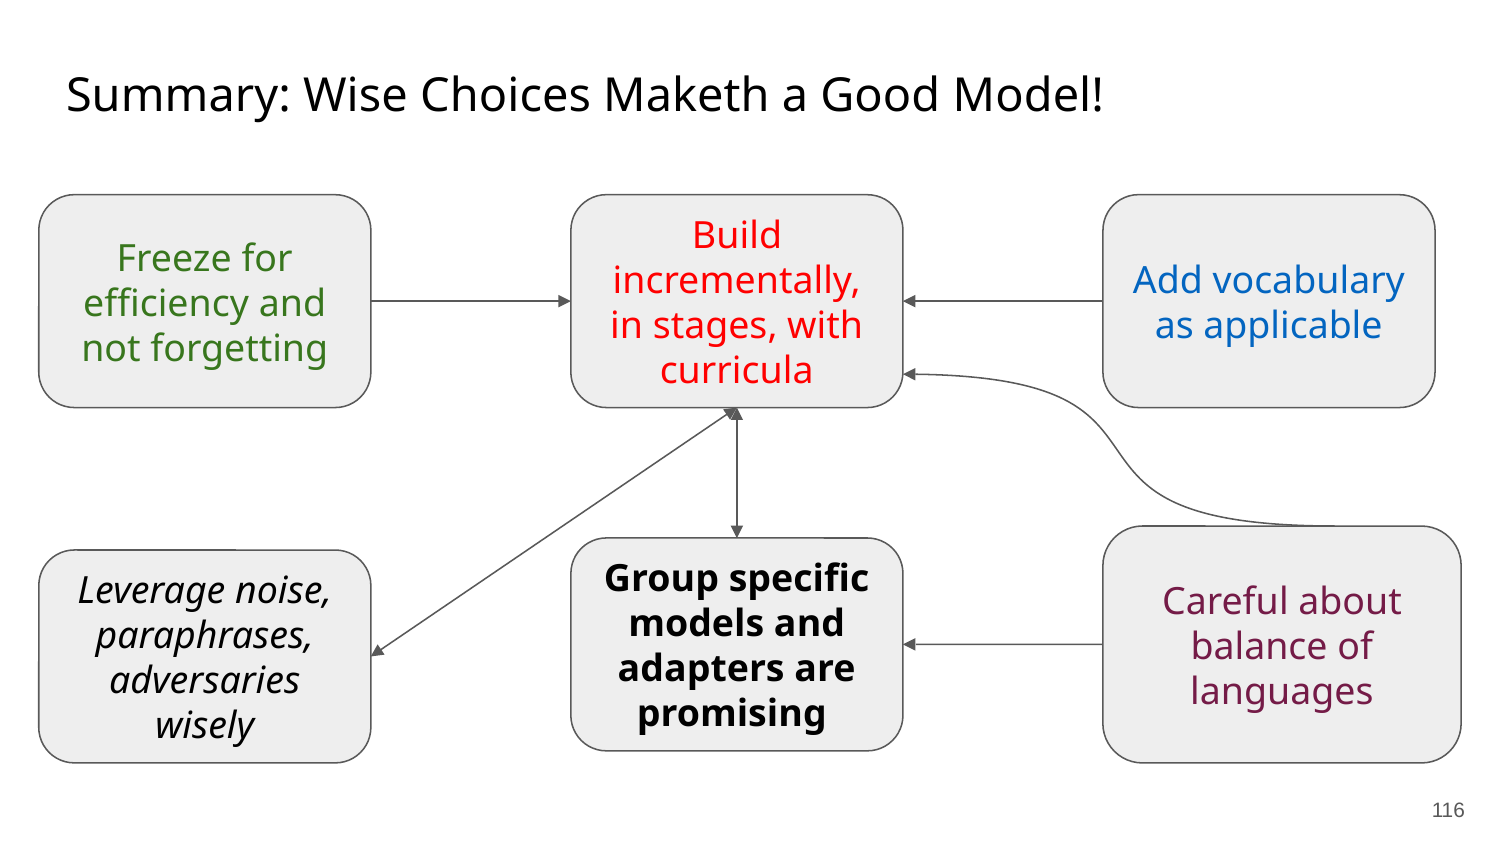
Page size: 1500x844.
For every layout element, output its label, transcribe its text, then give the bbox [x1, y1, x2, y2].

text_box Careful about balance of languages [1102, 526, 1462, 763]
text_box Freeze for efficiency and not forgetting [38, 194, 371, 408]
text_box Leverage noise, paraphrases, adversaries wisely [38, 549, 371, 763]
slide_number ‹#› [1389, 776, 1480, 842]
text_box Add vocabulary as applicable [1102, 194, 1436, 408]
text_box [370, 407, 738, 657]
text_box Group specific models and adapters are promising [570, 537, 903, 751]
title Summary: Wise Choices Maketh a Good Model! [51, 49, 1449, 144]
text_box Build incrementally, in stages, with curricula [570, 194, 903, 408]
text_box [902, 373, 1335, 527]
